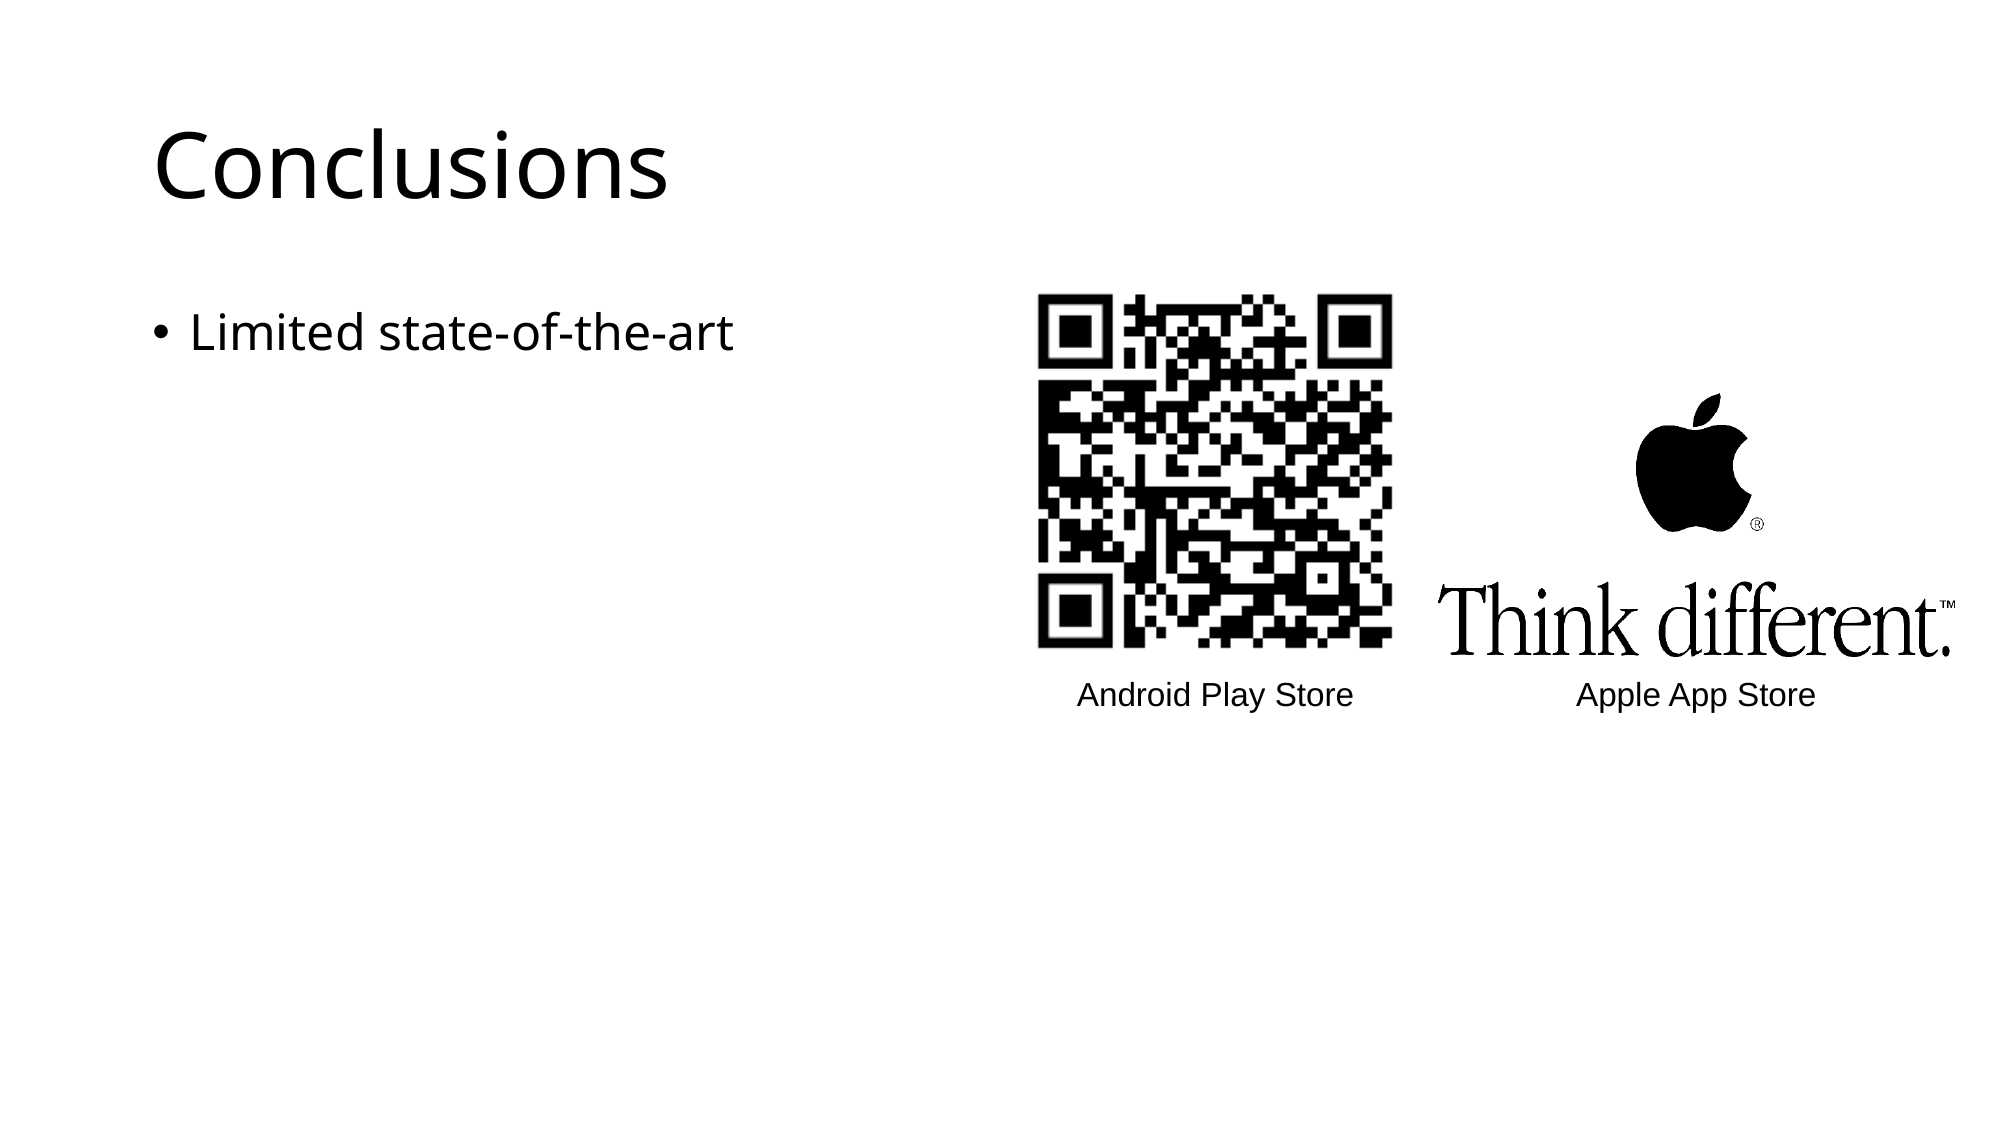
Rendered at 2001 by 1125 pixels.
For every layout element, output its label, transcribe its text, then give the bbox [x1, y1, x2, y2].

title Conclusions [137, 59, 1863, 278]
picture [1021, 276, 1411, 666]
picture [1437, 392, 1955, 657]
text_box Apple App Store [1536, 665, 1857, 721]
list Limited state-of-the-art [137, 299, 842, 1014]
text_box Android Play Store [1055, 666, 1376, 721]
